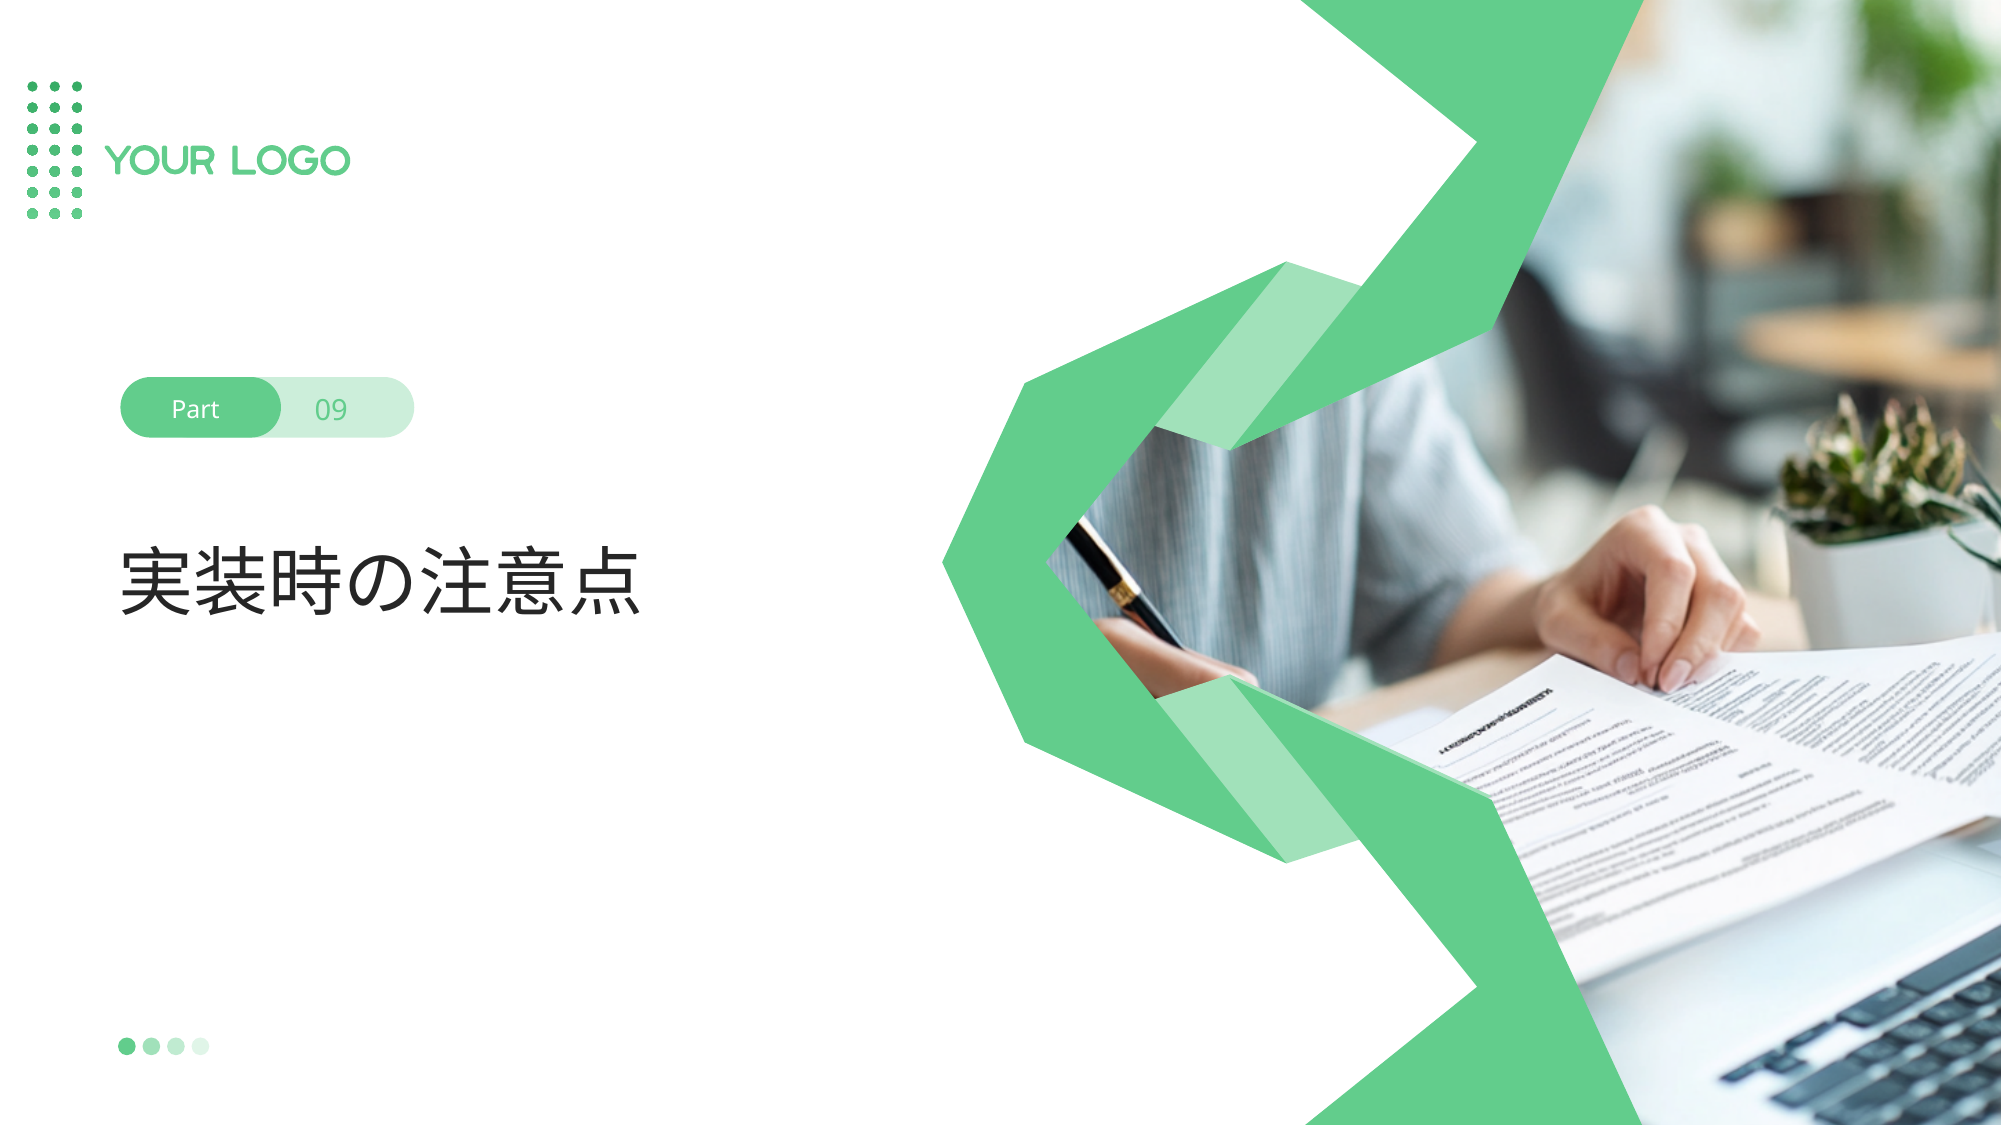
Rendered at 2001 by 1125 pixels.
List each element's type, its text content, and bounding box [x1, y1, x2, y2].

text_box [27, 102, 38, 113]
text_box [71, 81, 83, 92]
text_box 実装時の注意点 [103, 499, 925, 973]
text_box 09 [264, 324, 399, 491]
text_box [27, 144, 38, 156]
text_box [71, 123, 83, 134]
text_box [399, 381, 415, 434]
text_box [129, 145, 160, 176]
text_box [161, 145, 189, 175]
text_box [942, 423, 1006, 702]
text_box [49, 187, 60, 198]
text_box [71, 208, 83, 219]
text_box [117, 1037, 136, 1056]
text_box [120, 387, 128, 428]
text_box [49, 123, 60, 134]
text_box [27, 166, 38, 177]
picture [1006, 0, 2001, 1125]
text_box [49, 166, 60, 177]
text_box [27, 123, 38, 134]
text_box [71, 102, 83, 113]
text_box [288, 145, 319, 175]
text_box [142, 1037, 161, 1056]
text_box [71, 187, 83, 198]
text_box [27, 208, 38, 219]
text_box [232, 145, 256, 175]
text_box [71, 144, 83, 156]
text_box [190, 145, 215, 175]
text_box [27, 81, 38, 92]
text_box [104, 145, 132, 175]
text_box [49, 208, 60, 219]
text_box [256, 145, 287, 175]
text_box [27, 187, 38, 198]
text_box [49, 102, 60, 113]
text_box [49, 81, 60, 92]
text_box [167, 1037, 185, 1056]
text_box [191, 1037, 210, 1056]
text_box [49, 144, 60, 156]
text_box [320, 145, 351, 176]
text_box Part [128, 332, 263, 483]
text_box [71, 166, 83, 177]
